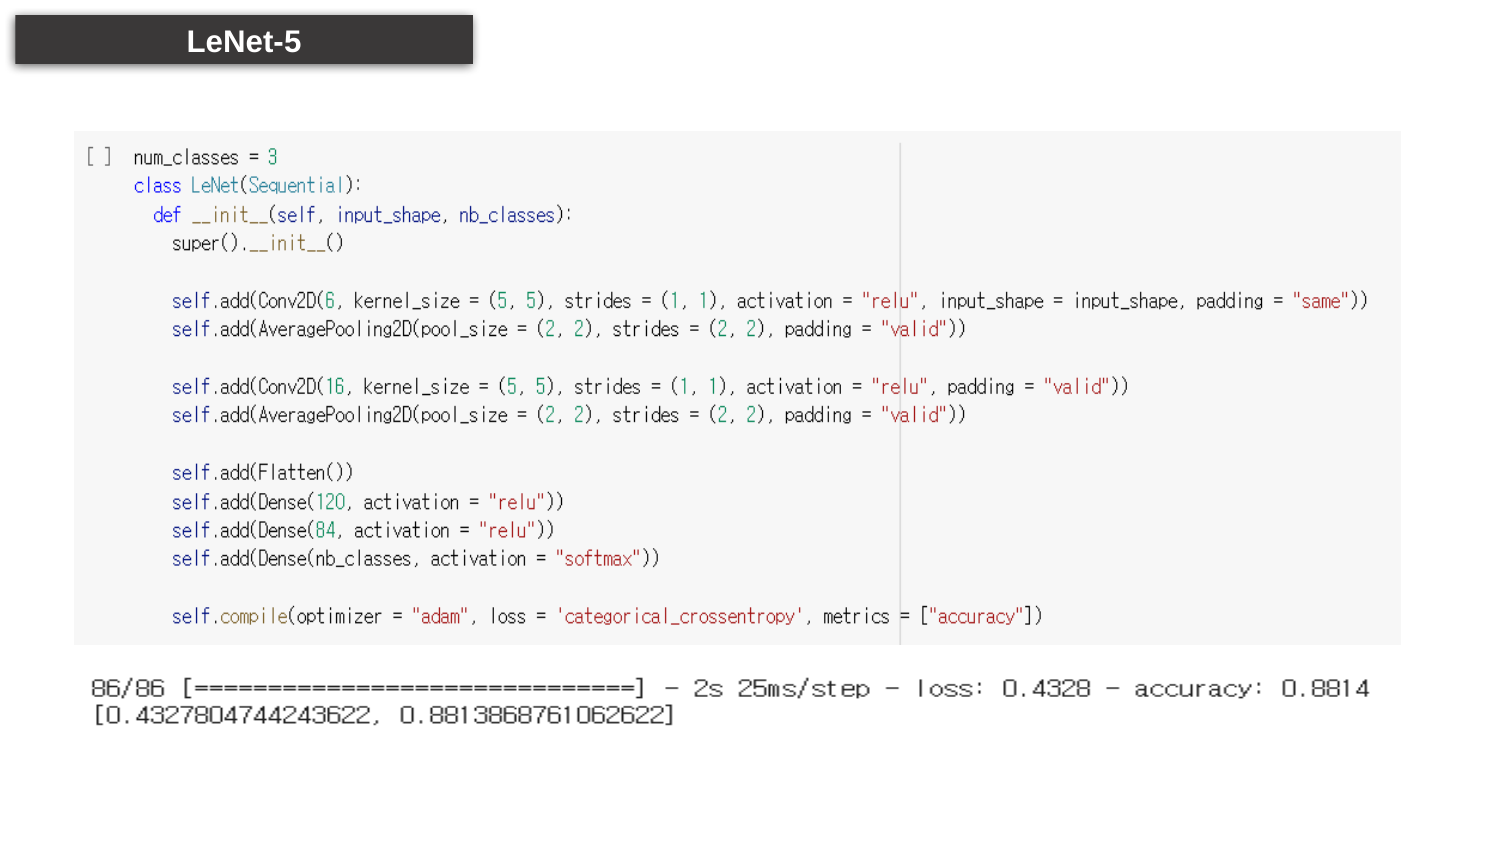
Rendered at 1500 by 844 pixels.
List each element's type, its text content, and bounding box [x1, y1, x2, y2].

text_box LeNet-5 [15, 15, 473, 64]
picture [74, 663, 1401, 763]
picture [74, 131, 1401, 645]
